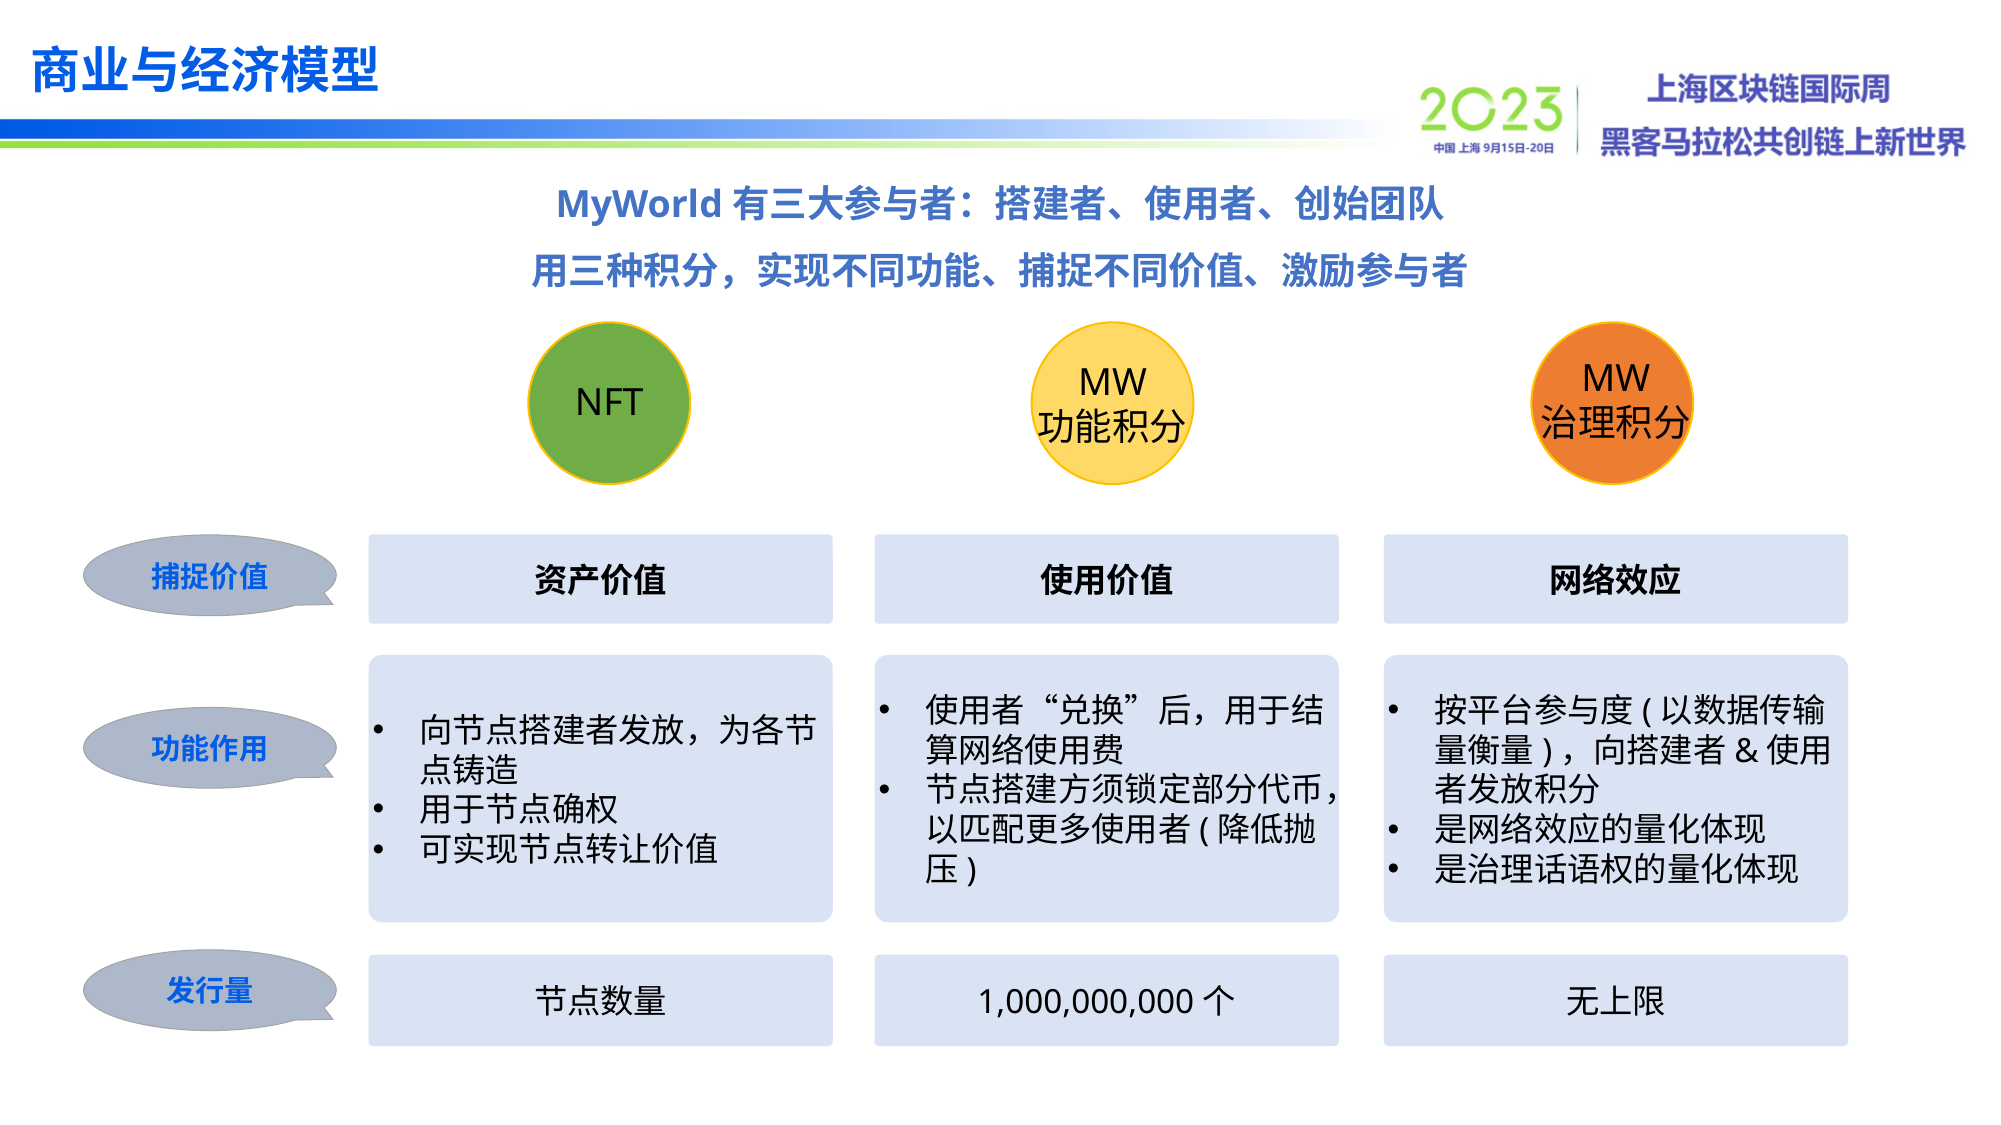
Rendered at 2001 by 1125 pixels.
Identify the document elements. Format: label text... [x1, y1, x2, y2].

text_box 使用者“兑换”后，用于结算网络使用费 节点搭建方须锁定部分代币，以匹配更多使用者(降低抛压) [874, 654, 1339, 923]
text_box 使用价值 [874, 534, 1339, 624]
text_box 节点数量 [368, 954, 833, 1047]
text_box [1456, 322, 1776, 485]
text_box MyWorld有三大参与者：搭建者、使用者、创始团队 用三种积分，实现不同功能、捕捉不同价值、激励参与者 [344, 149, 1656, 558]
picture [0, 0, 2001, 1125]
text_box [449, 322, 769, 485]
text_box 无上限 [1383, 954, 1849, 1047]
text_box 网络效应 [1383, 534, 1849, 624]
text_box 商业与经济模型 [15, 37, 1741, 113]
text_box 发行量 [83, 949, 337, 1032]
text_box 功能作用 [83, 706, 337, 789]
text_box 捕捉价值 [83, 534, 337, 617]
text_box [953, 322, 1272, 485]
text_box 向节点搭建者发放，为各节点铸造 用于节点确权 可实现节点转让价值 [368, 654, 833, 923]
text_box 资产价值 [368, 534, 833, 624]
text_box 1,000,000,000个 [874, 954, 1339, 1047]
text_box 按平台参与度(以数据传输量衡量)，向搭建者&使用者发放积分 是网络效应的量化体现 是治理话语权的量化体现 [1383, 654, 1849, 923]
